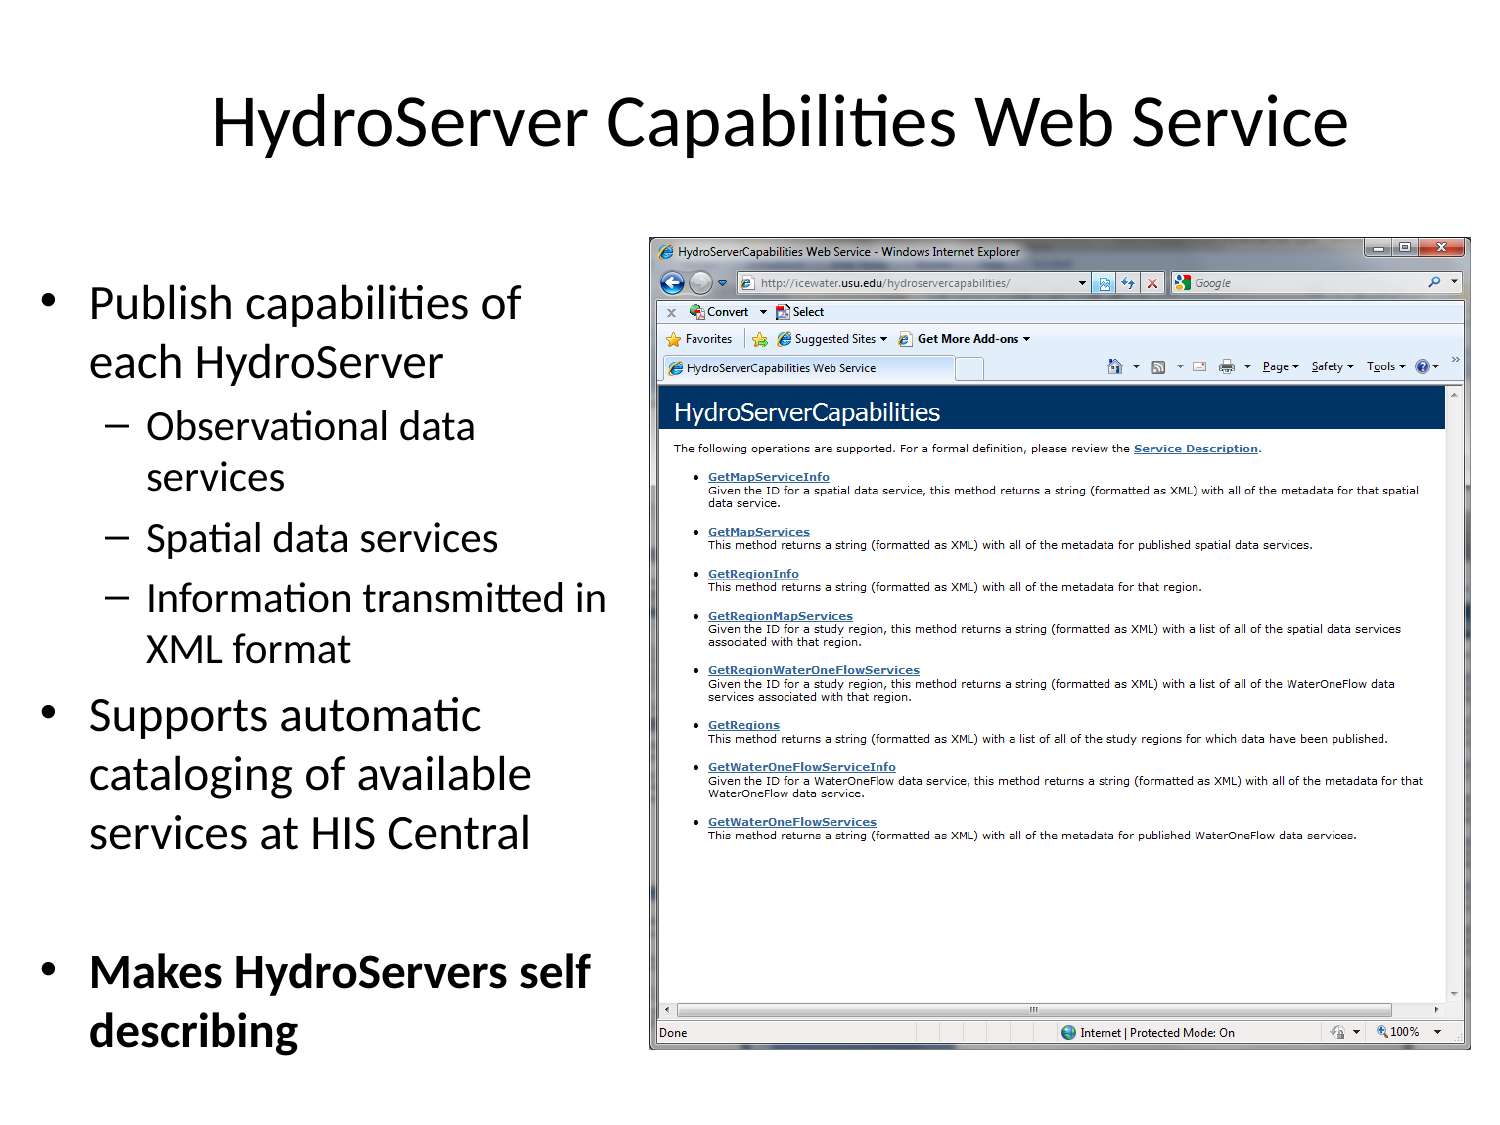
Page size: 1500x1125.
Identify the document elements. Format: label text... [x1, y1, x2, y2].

title HydroServer Capabilities Web Service [137, 0, 1425, 233]
list Publish capabilities of each HydroServer Observational data services Spatial data services Information transmitted in XML format Supports automatic cataloging of available services at HIS Central Makes HydroServers self describing [24, 262, 638, 1075]
picture [649, 237, 1471, 1051]
